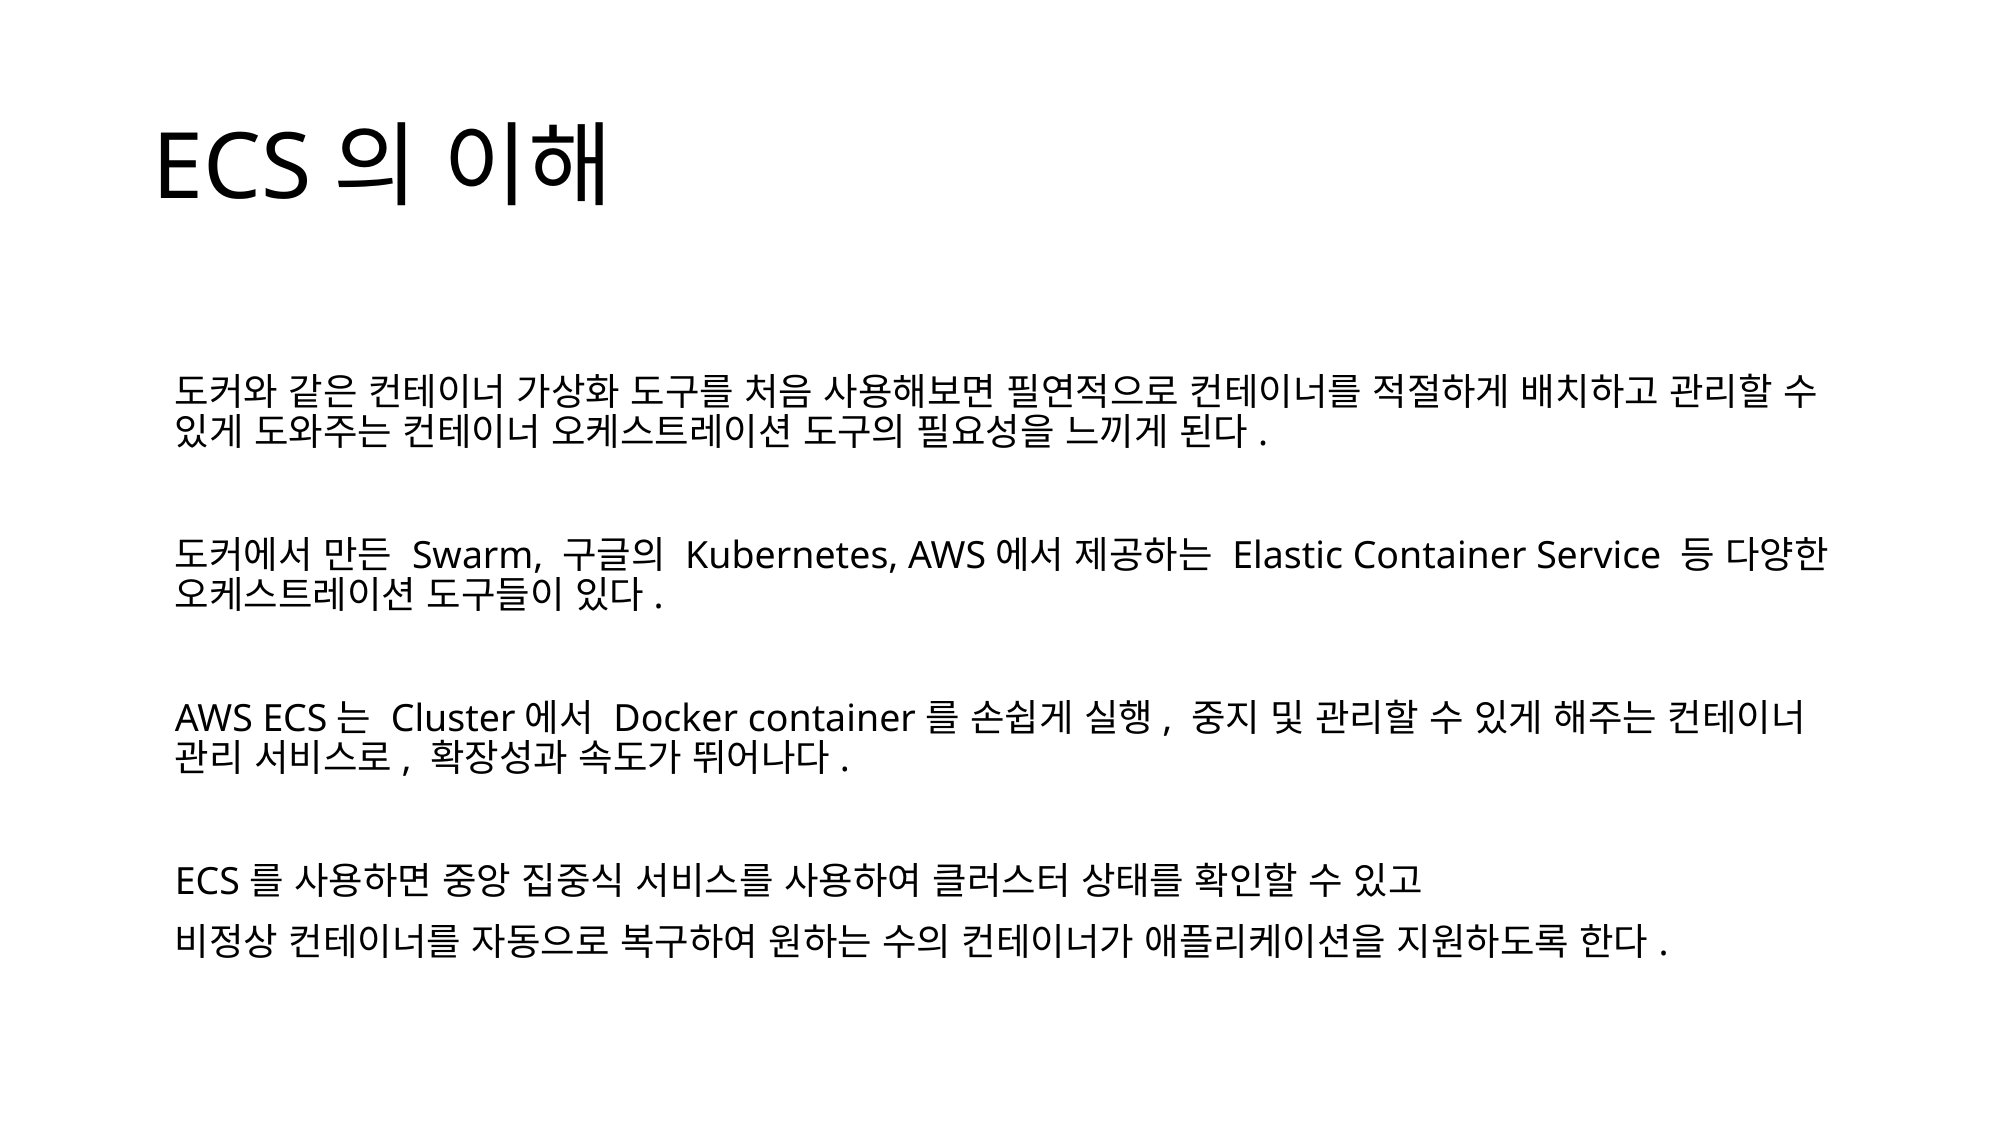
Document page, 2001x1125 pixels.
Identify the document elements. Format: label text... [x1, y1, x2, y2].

title ECS의 이해 [137, 59, 1863, 278]
list 도커와 같은 컨테이너 가상화 도구를 처음 사용해보면 필연적으로 컨테이너를 적절하게 배치하고 관리할 수 있게 도와주는 컨테이너 오케스트레이션 도구의 필요성을 느끼게 된다. 도커에서 만든 Swarm, 구글의 Kubernetes, AWS에서 제공하는 Elastic Container Service 등 다양한 오케스트레이션 도구들이 있다. AWS ECS는 Cluster에서 Docker container를 손쉽게 실행, 중지 및 관리할 수 있게 해주는 컨테이너 관리 서비스로, 확장성과 속도가 뛰어나다. ECS를 사용하면 중앙 집중식 서비스를 사용하여 클러스터 상태를 확인할 수 있고 비정상 컨테이너를 자동으로 복구하여 원하는 수의 컨테이너가 애플리케이션을 지원하도록 한다. [160, 299, 1863, 1014]
